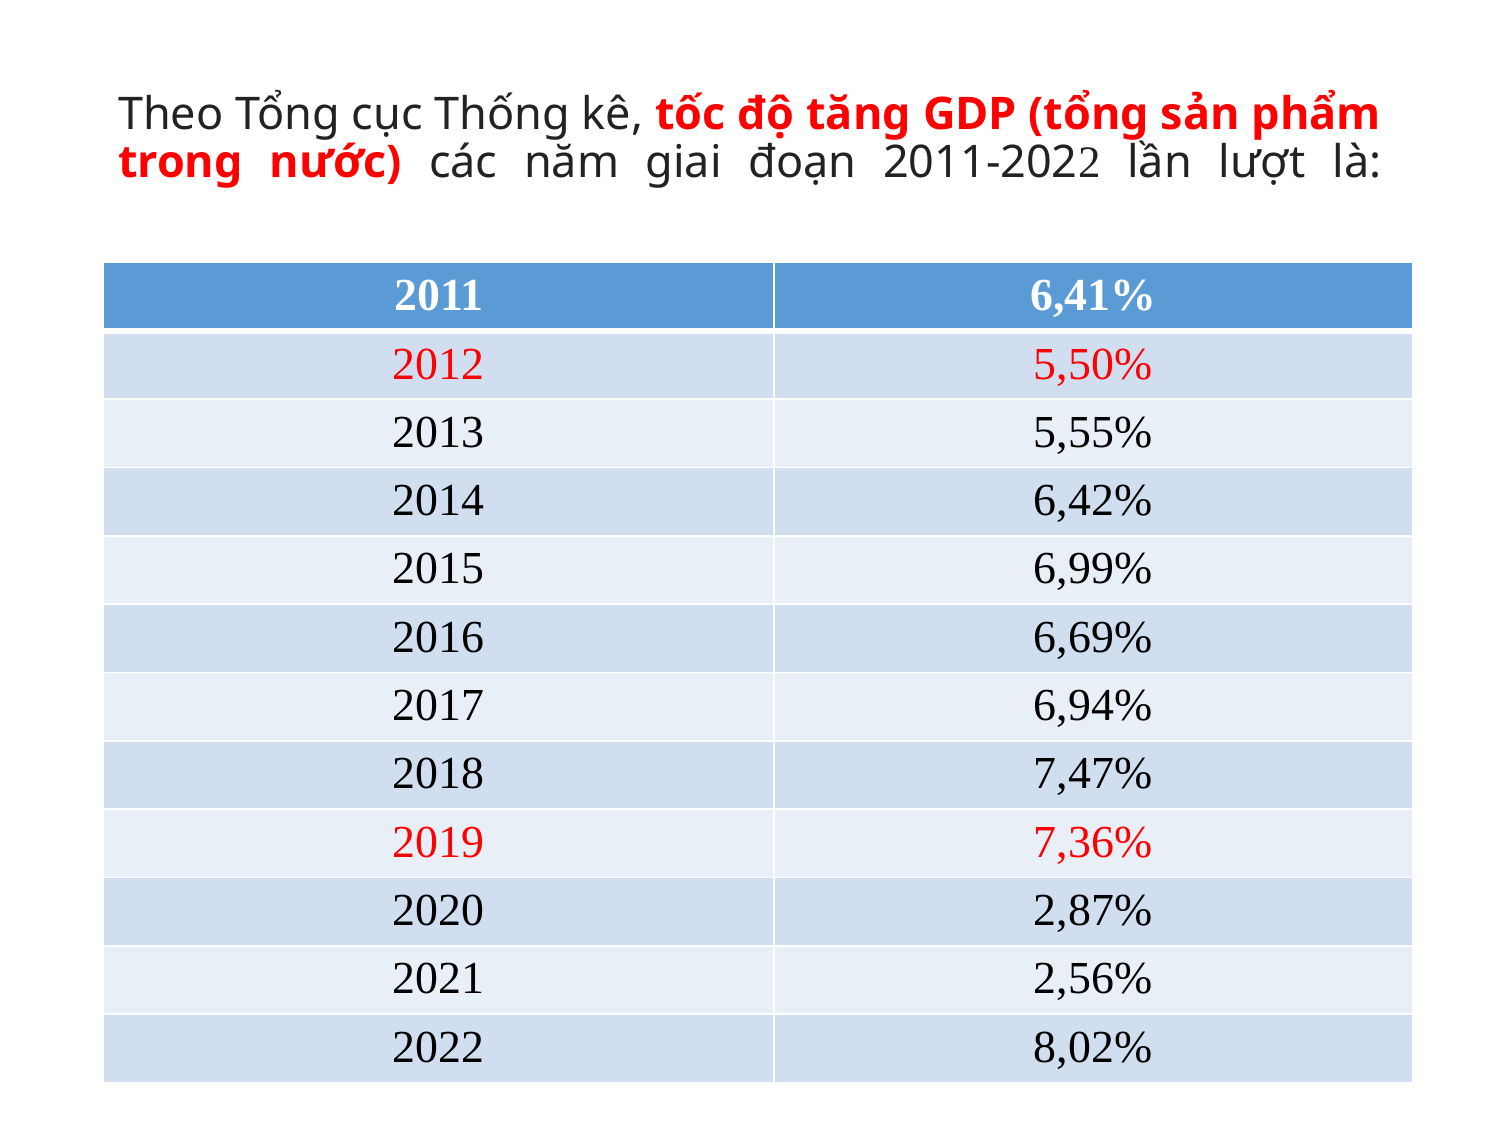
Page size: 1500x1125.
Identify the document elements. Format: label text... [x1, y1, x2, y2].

table_cell 2019 [104, 810, 773, 877]
table_cell 2015 [104, 537, 773, 603]
table_cell 2016 [104, 605, 773, 672]
table_cell 8,02% [775, 1015, 1412, 1082]
table_cell 5,55% [775, 400, 1412, 467]
table_header 6,41% [775, 263, 1412, 328]
table_cell 5,50% [775, 334, 1412, 398]
table_cell 6,42% [775, 468, 1412, 535]
table_cell 2014 [104, 468, 773, 535]
table_cell 2,87% [775, 878, 1412, 945]
table_cell 2018 [104, 742, 773, 808]
table_header 2011 [104, 263, 773, 328]
table_cell 2017 [104, 673, 773, 740]
table_cell 2021 [104, 947, 773, 1013]
table_cell 2012 [104, 334, 773, 398]
table_cell 7,36% [775, 810, 1412, 877]
table_cell 2013 [104, 400, 773, 467]
title Theo Tổng cục Thống kê, tốc độ tăng GDP (tổng sản phẩm trong nước) các năm giai đoạn 2011-2022 lần lượt là: [103, 59, 1397, 262]
table_cell 6,99% [775, 537, 1412, 603]
table_cell 6,94% [775, 673, 1412, 740]
table_cell 2022 [104, 1015, 773, 1082]
table_cell 6,69% [775, 605, 1412, 672]
table_cell 2020 [104, 878, 773, 945]
table_cell 7,47% [775, 742, 1412, 808]
table_cell 2,56% [775, 947, 1412, 1013]
